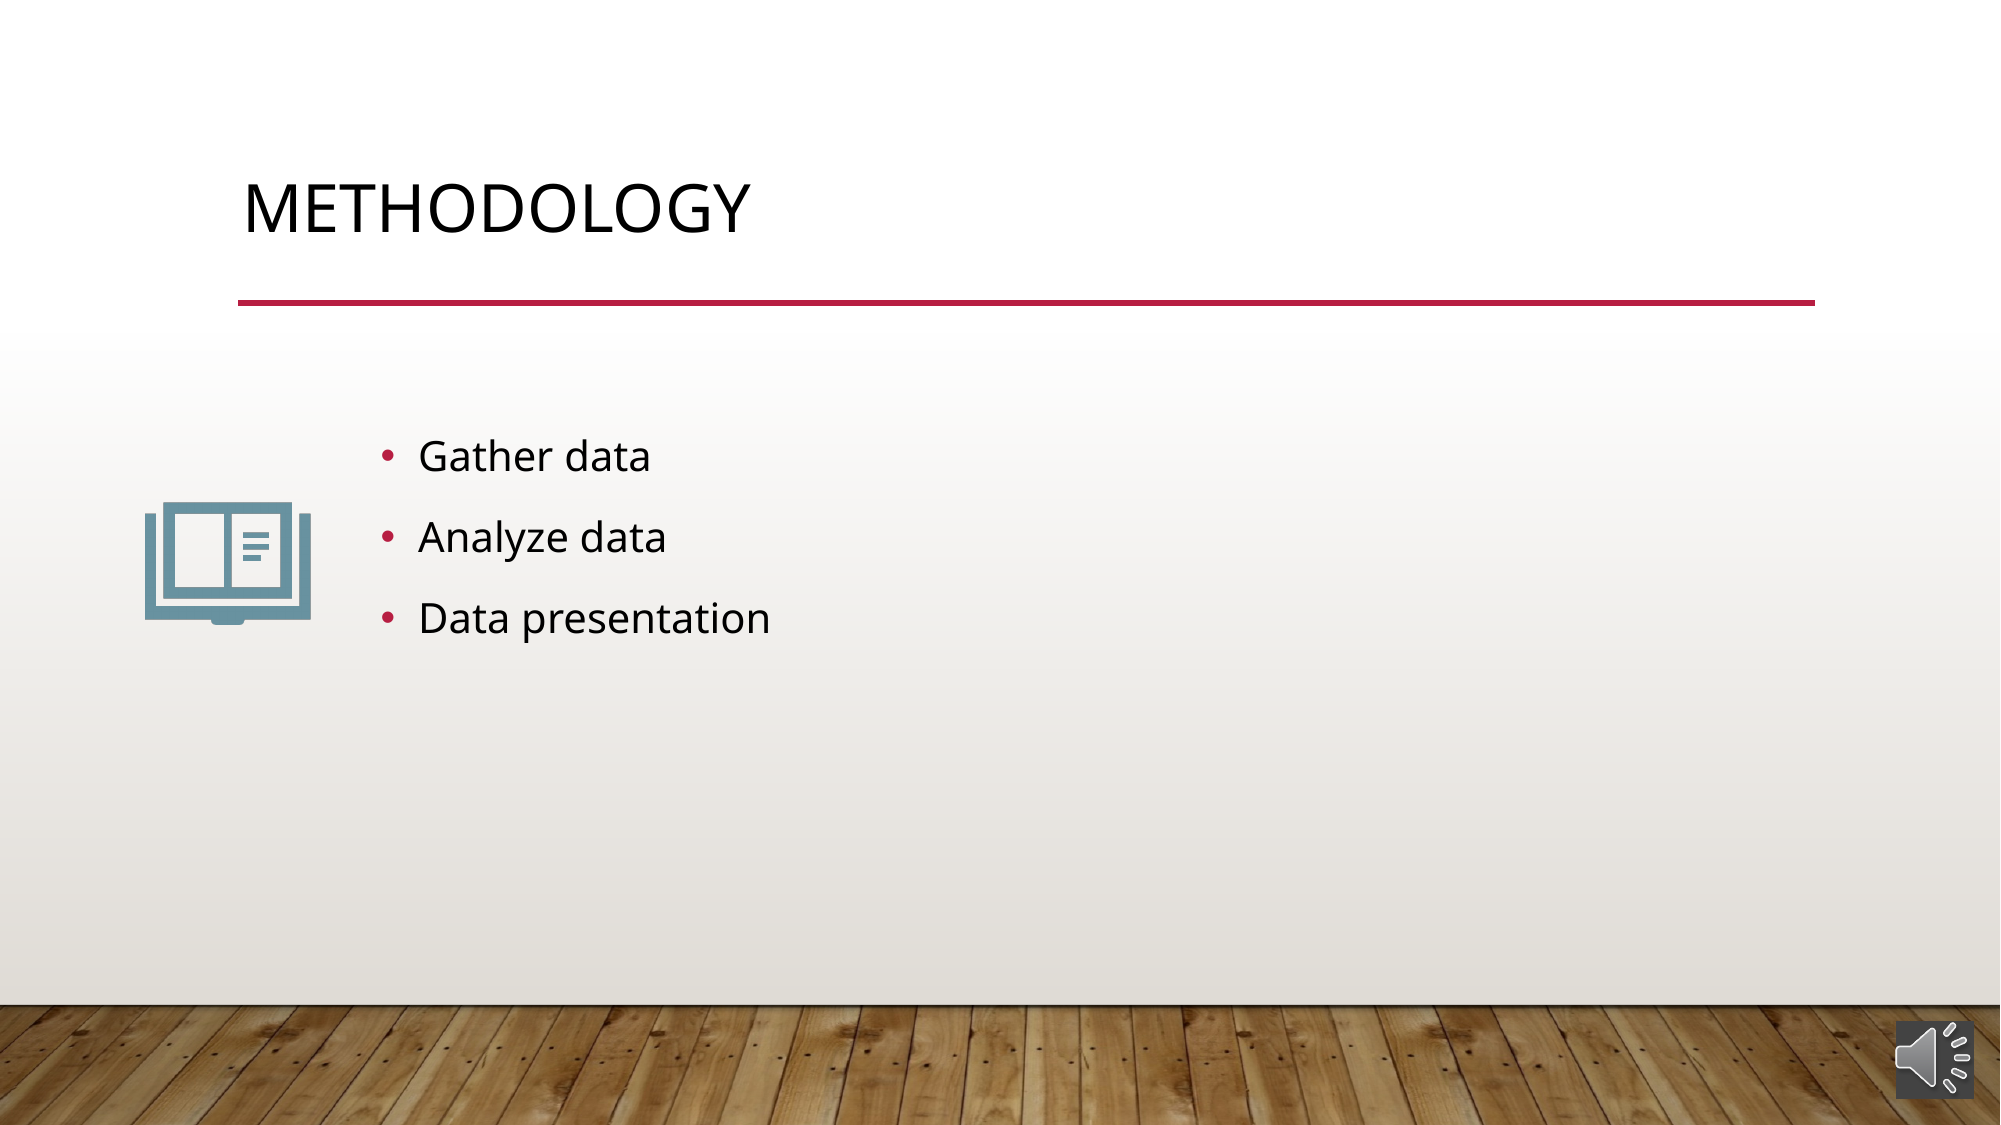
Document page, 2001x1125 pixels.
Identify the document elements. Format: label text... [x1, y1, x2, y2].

picture [137, 472, 318, 653]
picture [0, 1005, 2000, 1125]
title Methodology [227, 89, 1115, 331]
list Gather data Analyze data Data presentation [365, 412, 971, 712]
